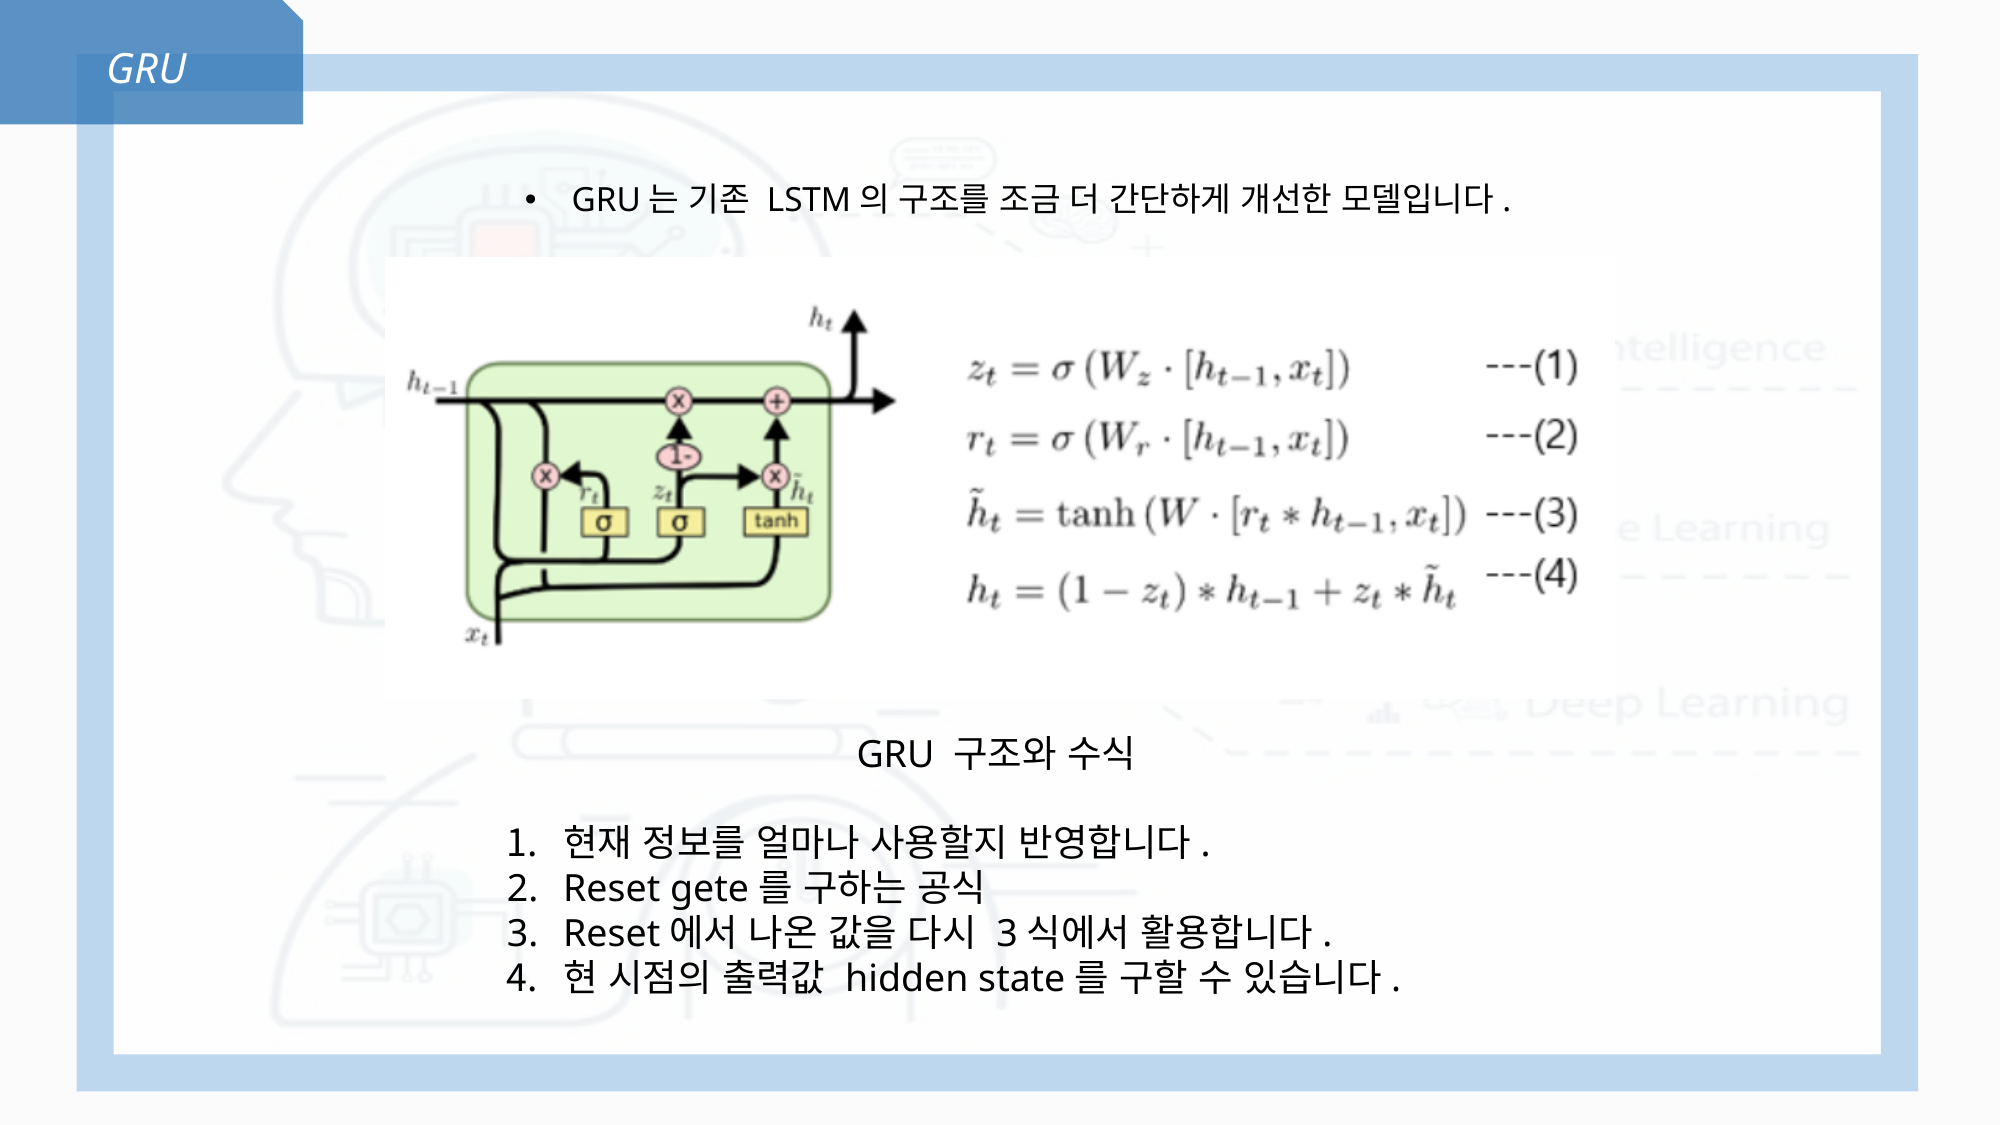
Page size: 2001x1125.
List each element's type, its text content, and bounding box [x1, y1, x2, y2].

picture [385, 257, 1615, 699]
text_box GRU 구조와 수식 [798, 722, 1195, 783]
text_box [115, 92, 1880, 1053]
text_box 현재 정보를 얼마나 사용할지 반영합니다. Reset gete를 구하는 공식 Reset에서 나온 값을 다시 3식에서 활용합니다. 현 시점의 출력값 hidden state를 구할 수 있습니다. [492, 811, 1650, 1007]
text_box GRU [0, 0, 305, 126]
text_box [76, 53, 1919, 1092]
text_box GRU는 기존 LSTM의 구조를 조금 더 간단하게 개선한 모델입니다. [430, 171, 1615, 226]
